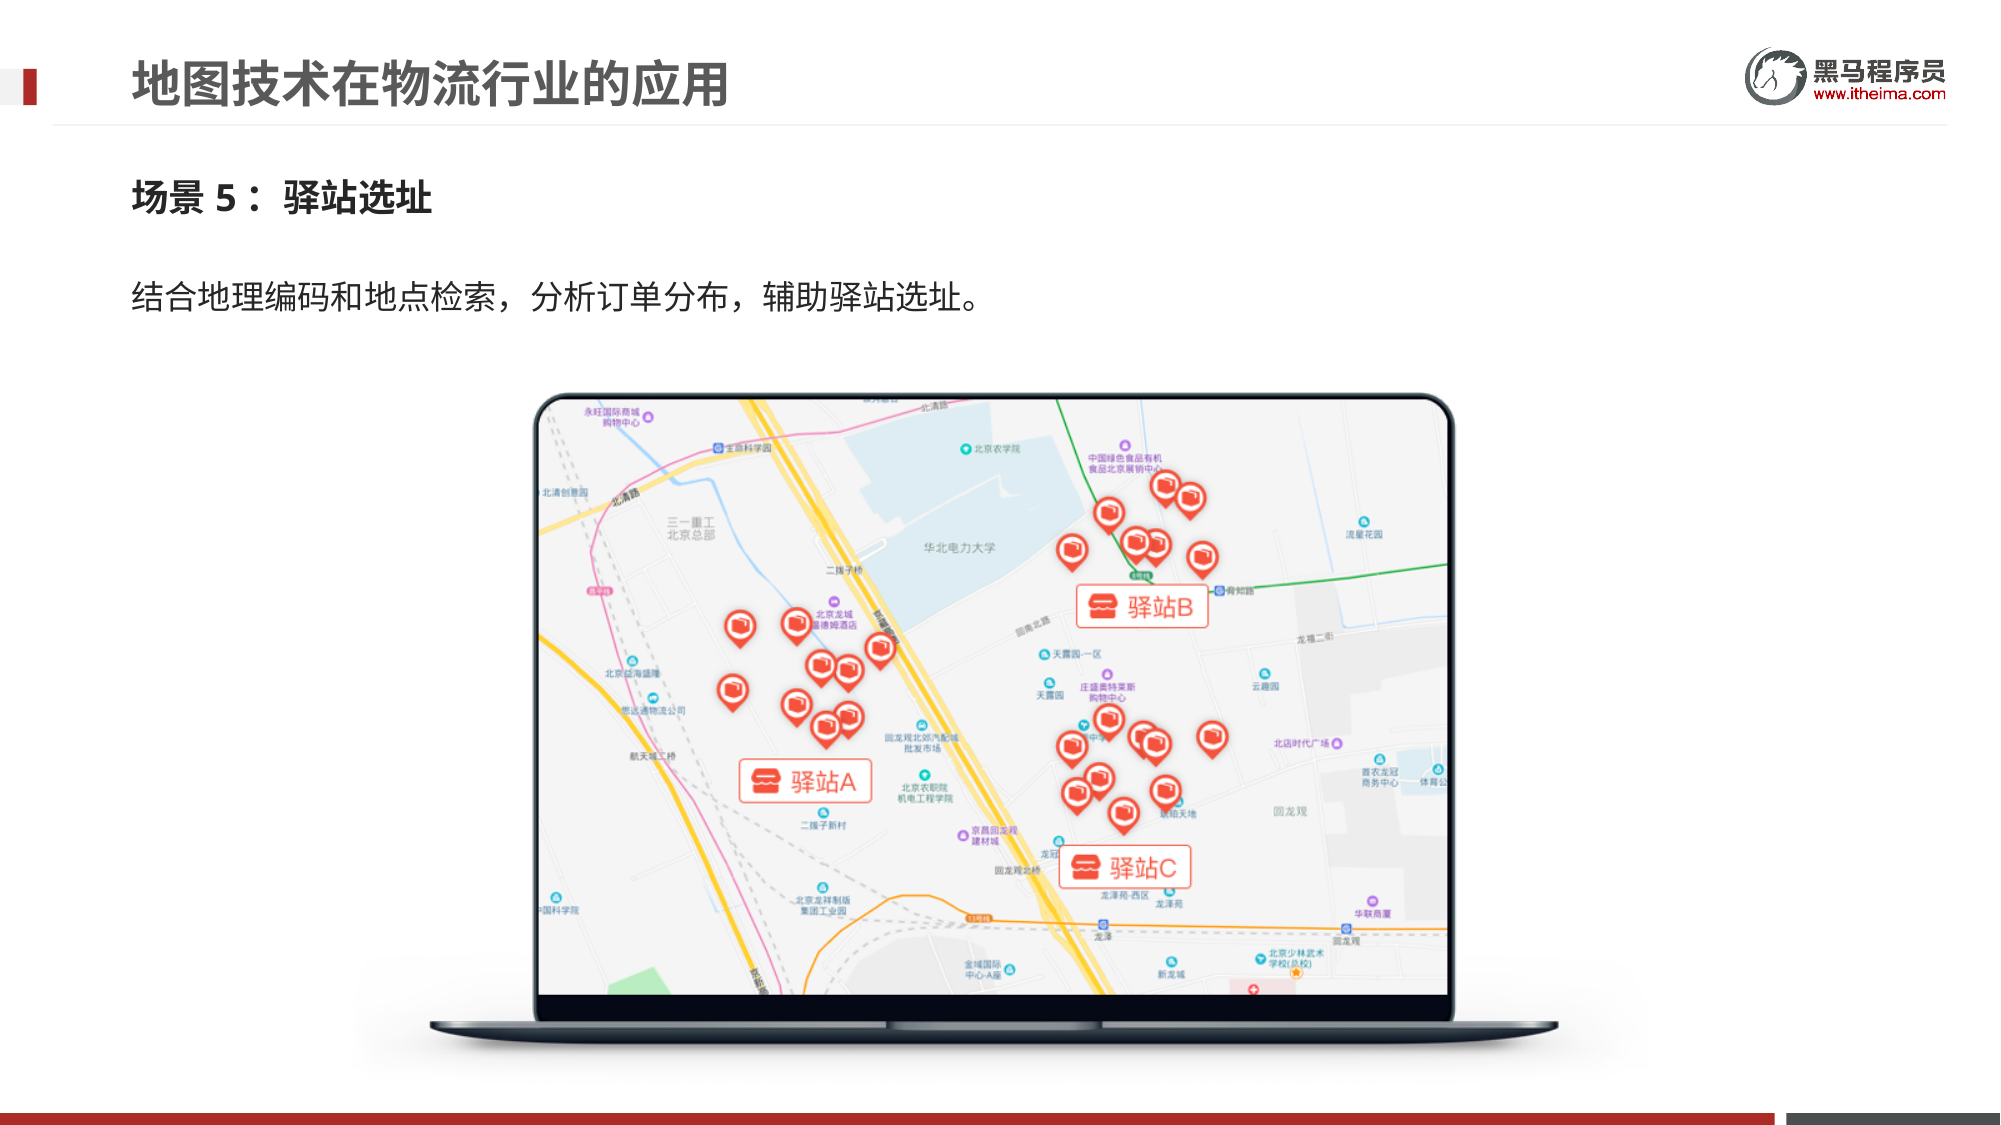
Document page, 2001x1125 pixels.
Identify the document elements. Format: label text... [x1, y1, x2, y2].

list 结合地理编码和地点检索，分析订单分布，辅助驿站选址。 [116, 249, 1880, 335]
picture [349, 392, 1651, 1086]
title 地图技术在物流行业的应用 [116, 40, 1556, 125]
picture [1744, 46, 1946, 106]
list 场景5：驿站选址 [116, 154, 1880, 239]
